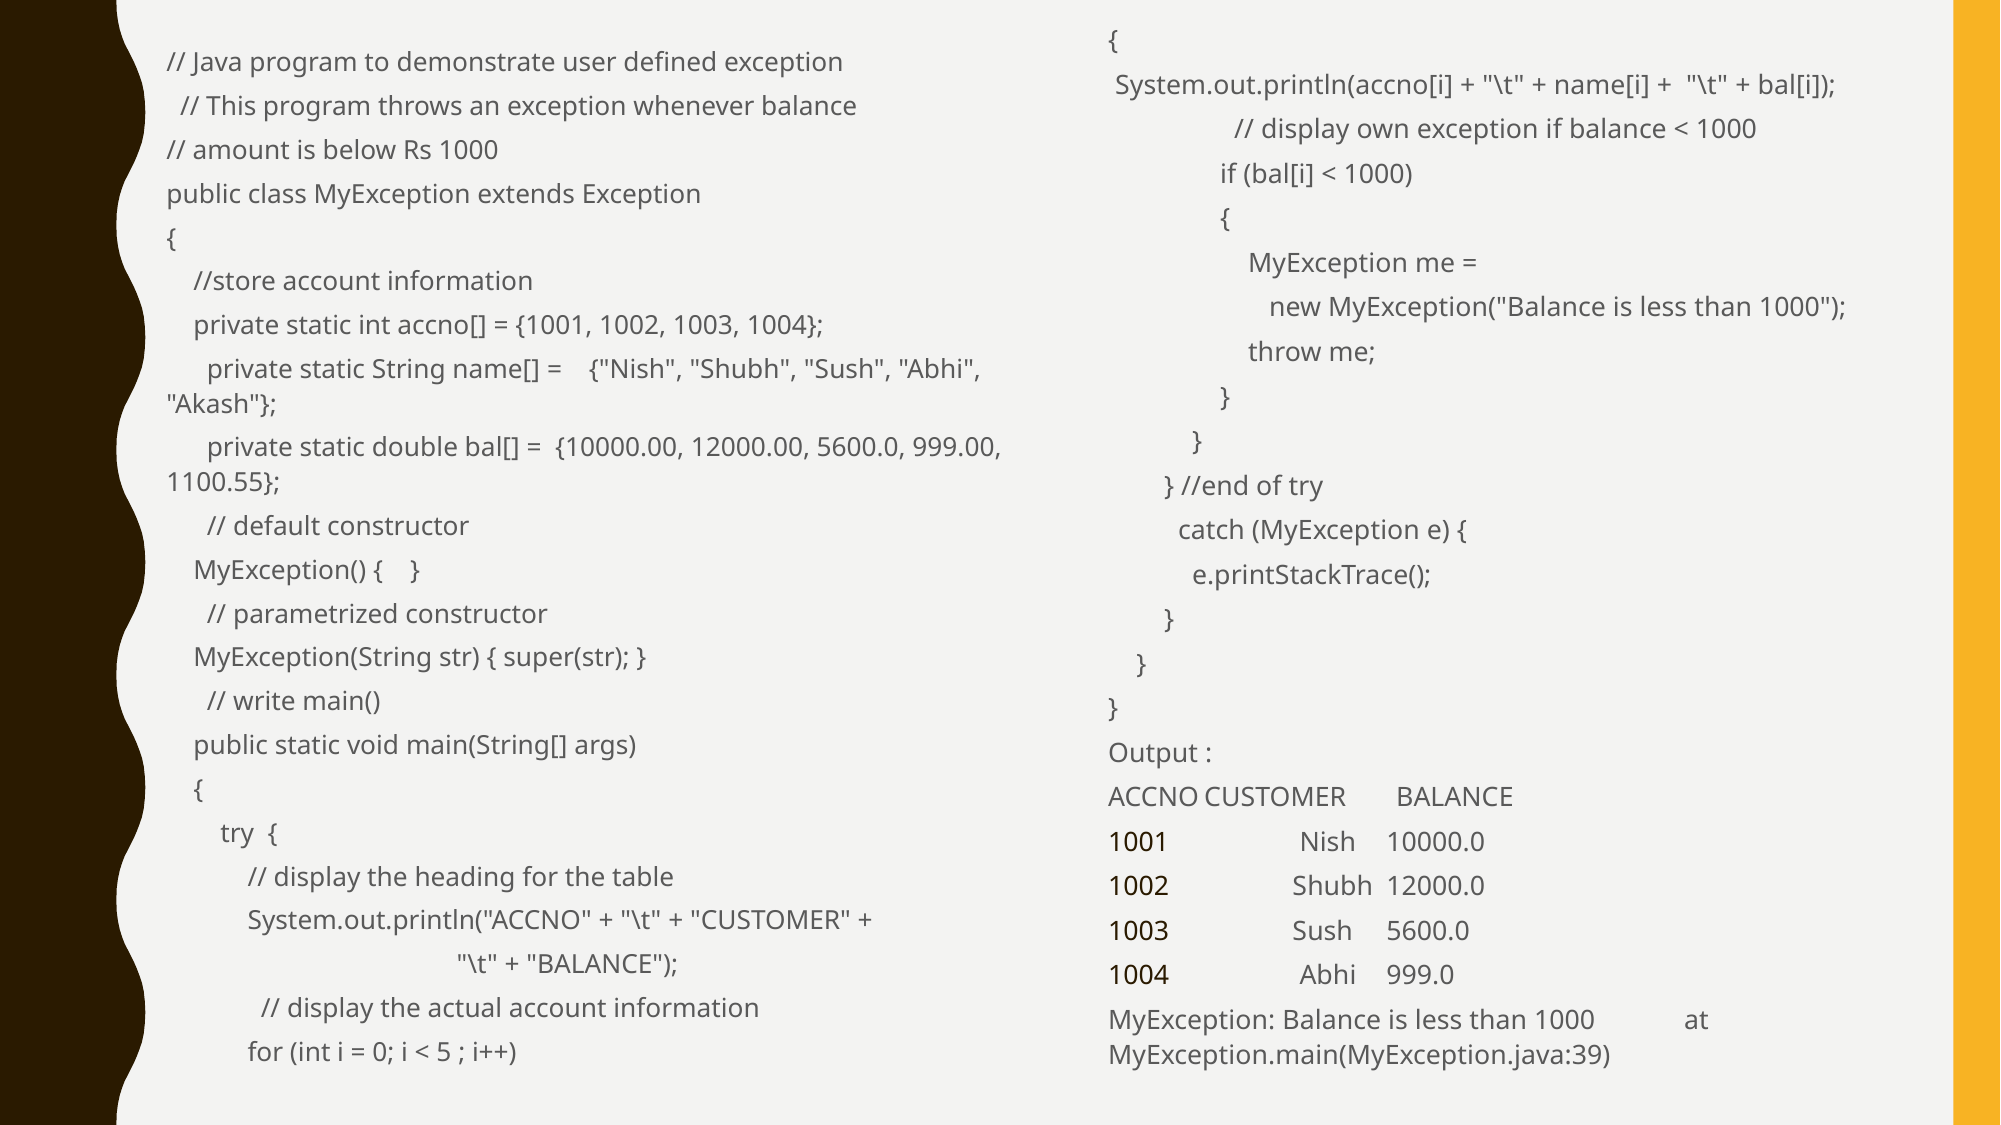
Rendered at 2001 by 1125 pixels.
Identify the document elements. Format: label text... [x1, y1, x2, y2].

list // Java program to demonstrate user defined exception // This program throws an exception whenever balance // amount is below Rs 1000 public class MyException extends Exception { //store account information private static int accno[] = {1001, 1002, 1003, 1004}; private static String name[] = {"Nish", "Shubh", "Sush", "Abhi", "Akash"}; private static double bal[] = {10000.00, 12000.00, 5600.0, 999.00, 1100.55}; // default constructor MyException() { } // parametrized constructor MyException(String str) { super(str); } // write main() public static void main(String[] args) { try { // display the heading for the table System.out.println("ACCNO" + "\t" + "CUSTOMER" + "\t" + "BALANCE"); // display the actual account information for (int i = 0; i < 5 ; i++) [151, 34, 1077, 1091]
list { System.out.println(accno[i] + "\t" + name[i] + "\t" + bal[i]); // display own exception if balance < 1000 if (bal[i] < 1000) { MyException me = new MyException("Balance is less than 1000"); throw me; } } } //end of try catch (MyException e) { e.printStackTrace(); } } } Output : ACCNO CUSTOMER BALANCE Nish 10000.0 Shubh 12000.0 Sush 5600.0 Abhi 999.0 MyException: Balance is less than 1000 at MyException.main(MyException.java:39) [1093, 12, 1944, 1088]
